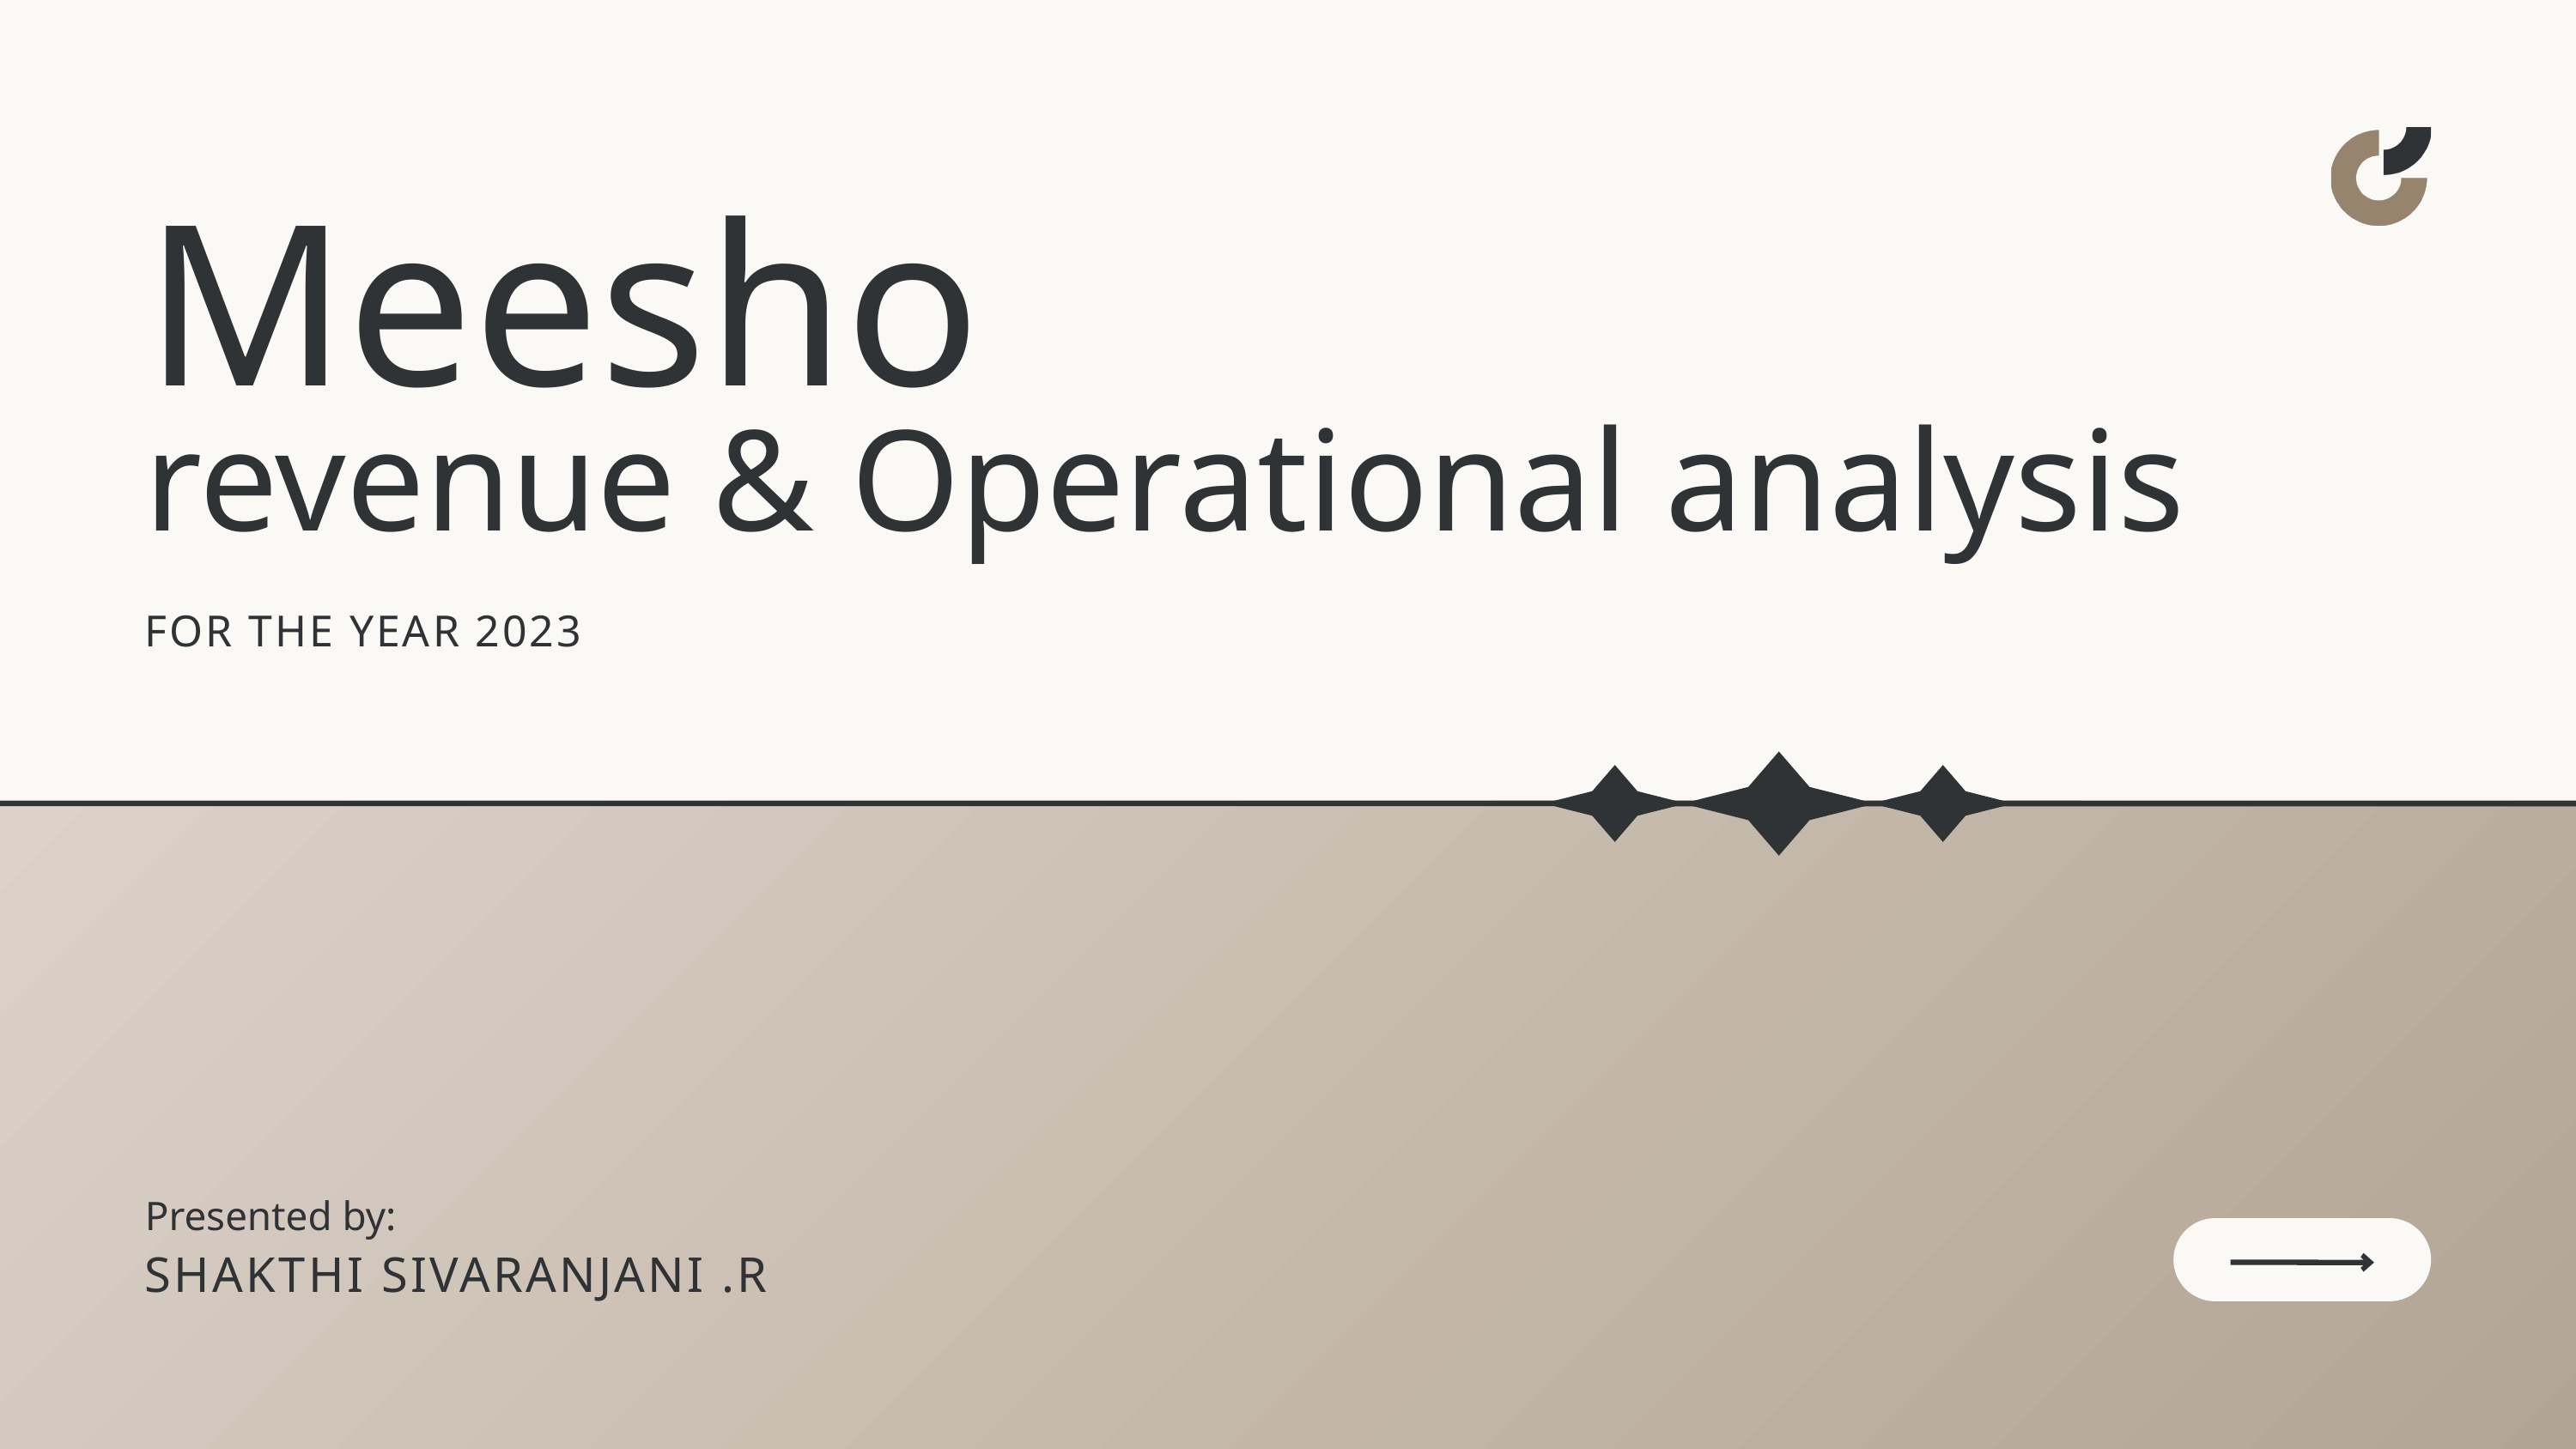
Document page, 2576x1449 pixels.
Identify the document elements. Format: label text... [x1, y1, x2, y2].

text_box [2172, 1217, 2432, 1302]
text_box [1871, 764, 2014, 843]
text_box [0, 800, 2576, 1449]
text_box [1682, 751, 1876, 856]
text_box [1543, 764, 1686, 843]
text_box [2330, 127, 2432, 226]
text_box Meesho revenue & Operational analysis [144, 224, 2287, 560]
text_box FOR THE YEAR 2023 [144, 606, 1686, 656]
